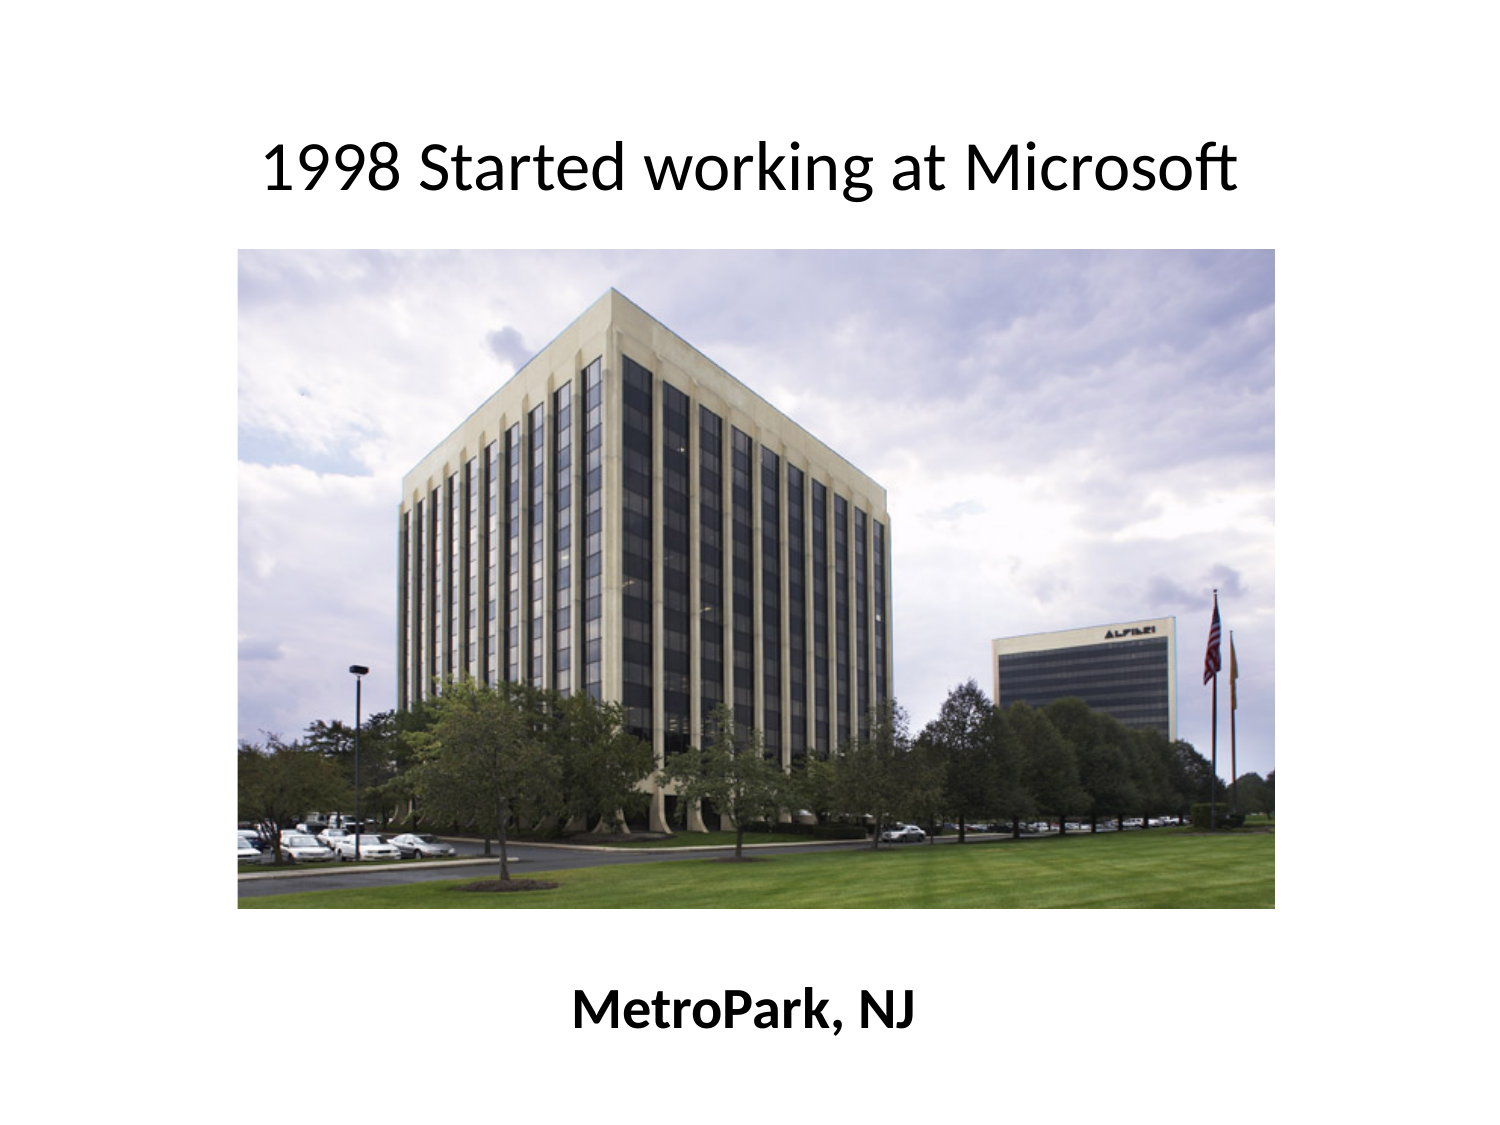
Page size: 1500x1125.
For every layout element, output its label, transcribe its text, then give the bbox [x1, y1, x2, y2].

text_box MetroPark, NJ [262, 962, 1225, 1048]
picture [237, 249, 1276, 910]
list 1998 Started working at Microsoft [62, 112, 1438, 213]
